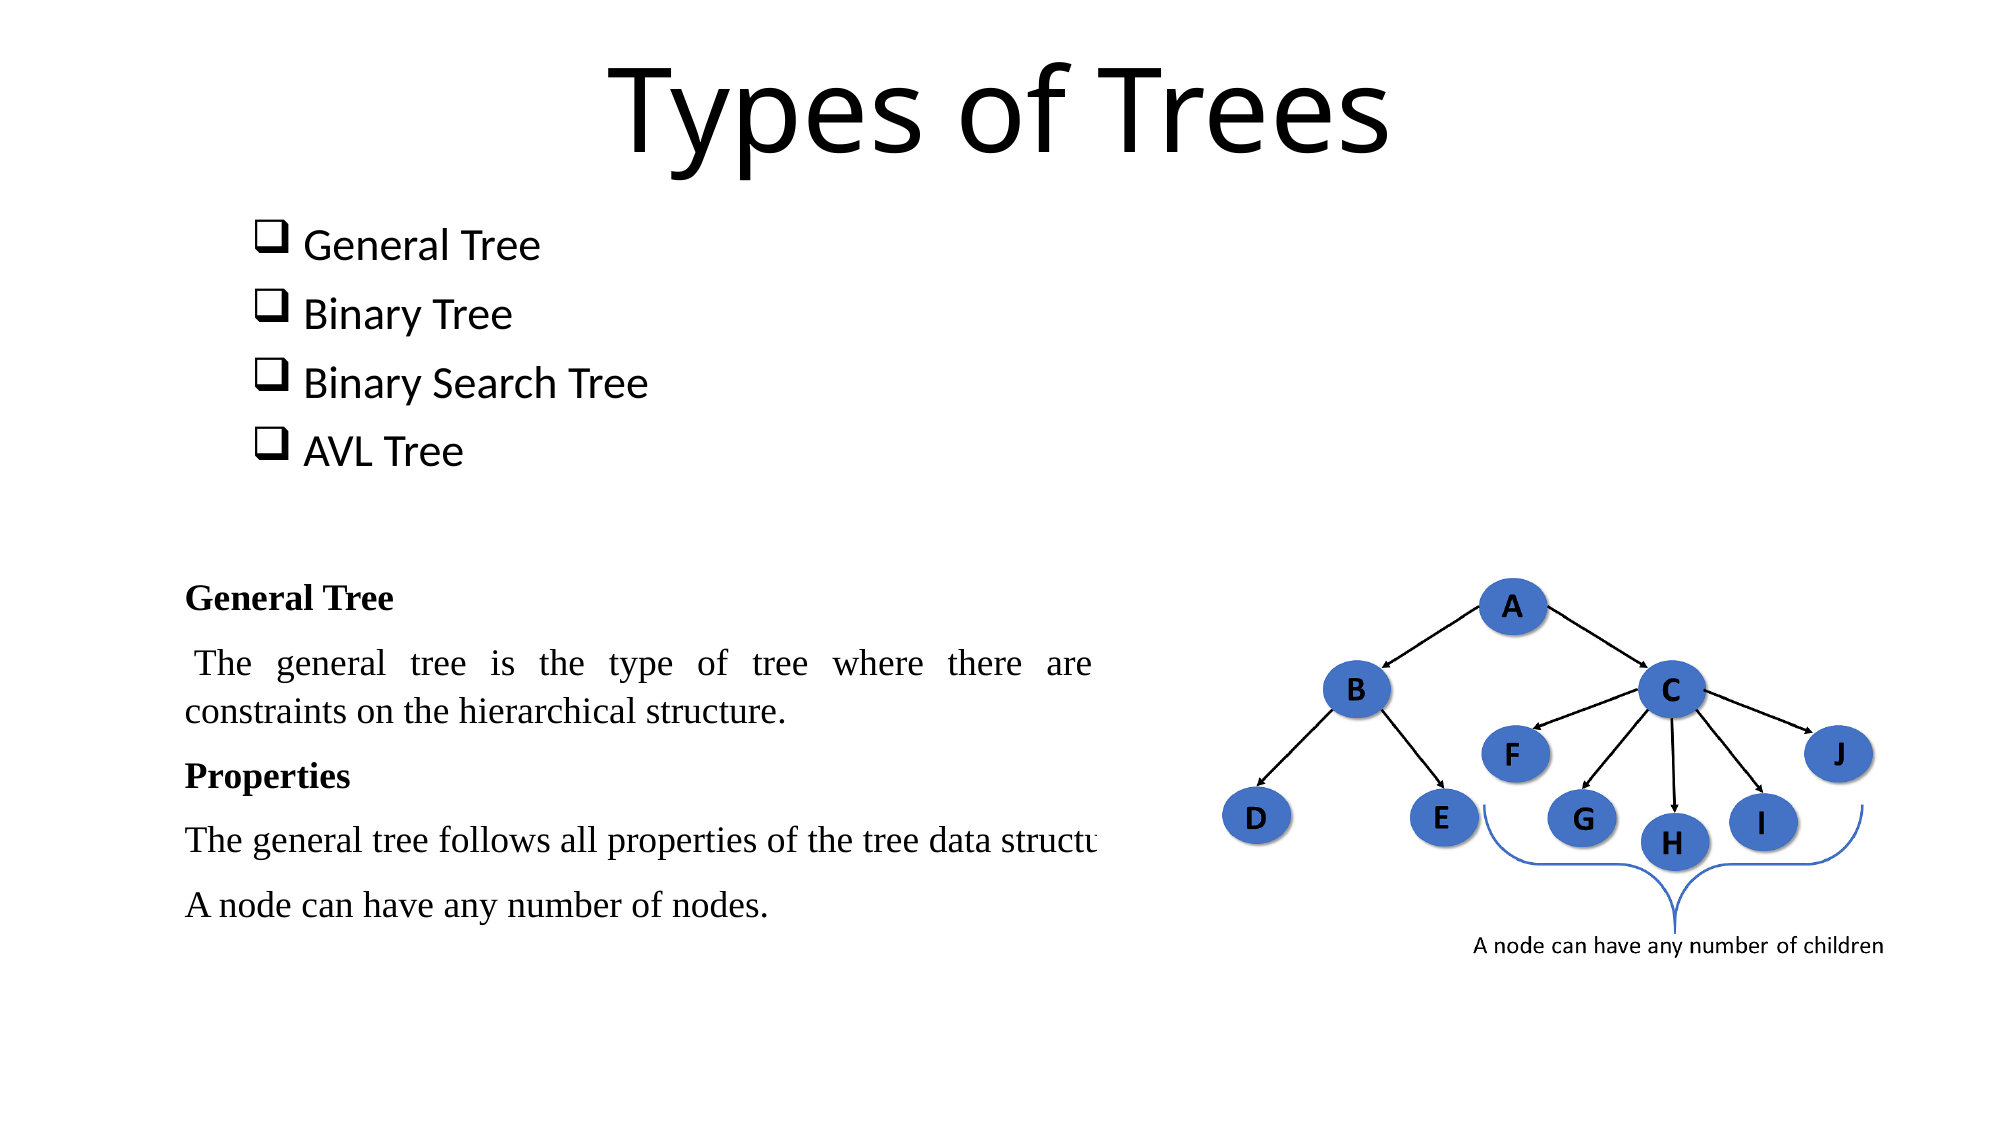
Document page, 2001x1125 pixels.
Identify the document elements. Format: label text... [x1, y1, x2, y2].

subtitle General Tree Binary Tree Binary Search Tree AVL Tree [236, 213, 1737, 485]
title Types of Trees [249, 42, 1750, 186]
picture [1097, 535, 1961, 1021]
text_box General Tree The general tree is the type of tree where there are no constraints on the hierarchical structure. Properties The general tree follows all properties of the tree data structure. A node can have any number of nodes. [169, 562, 1097, 933]
